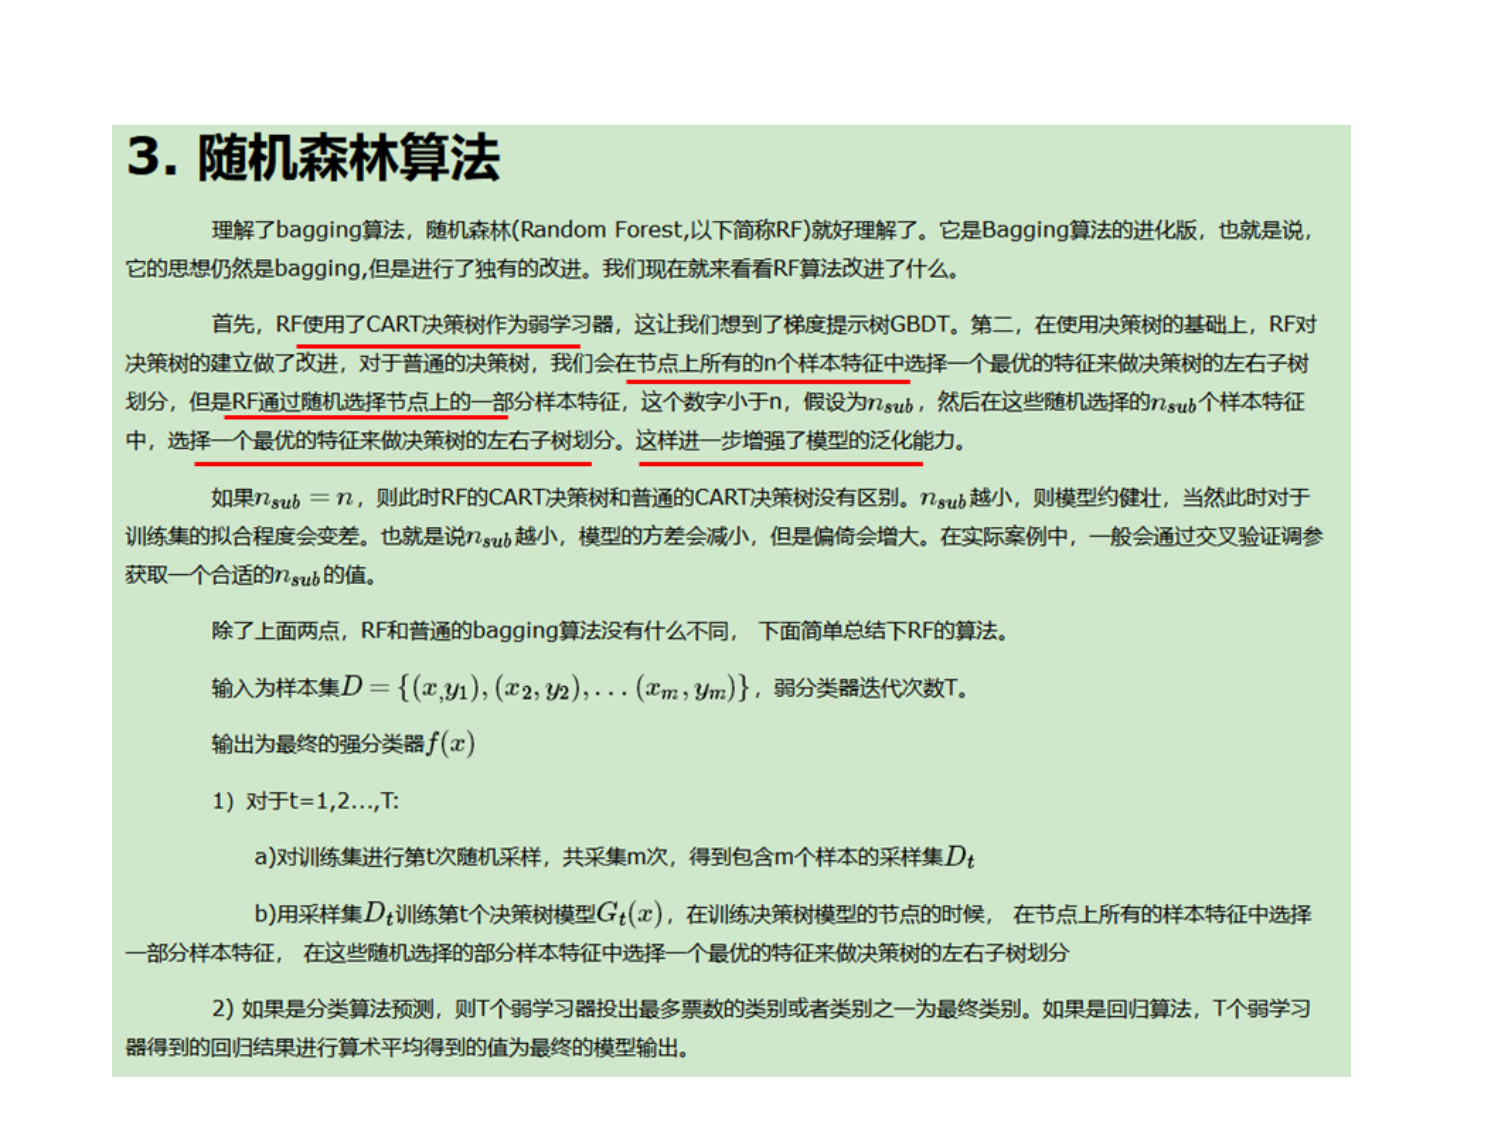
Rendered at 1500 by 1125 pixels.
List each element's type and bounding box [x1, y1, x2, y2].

picture [111, 125, 1352, 1077]
